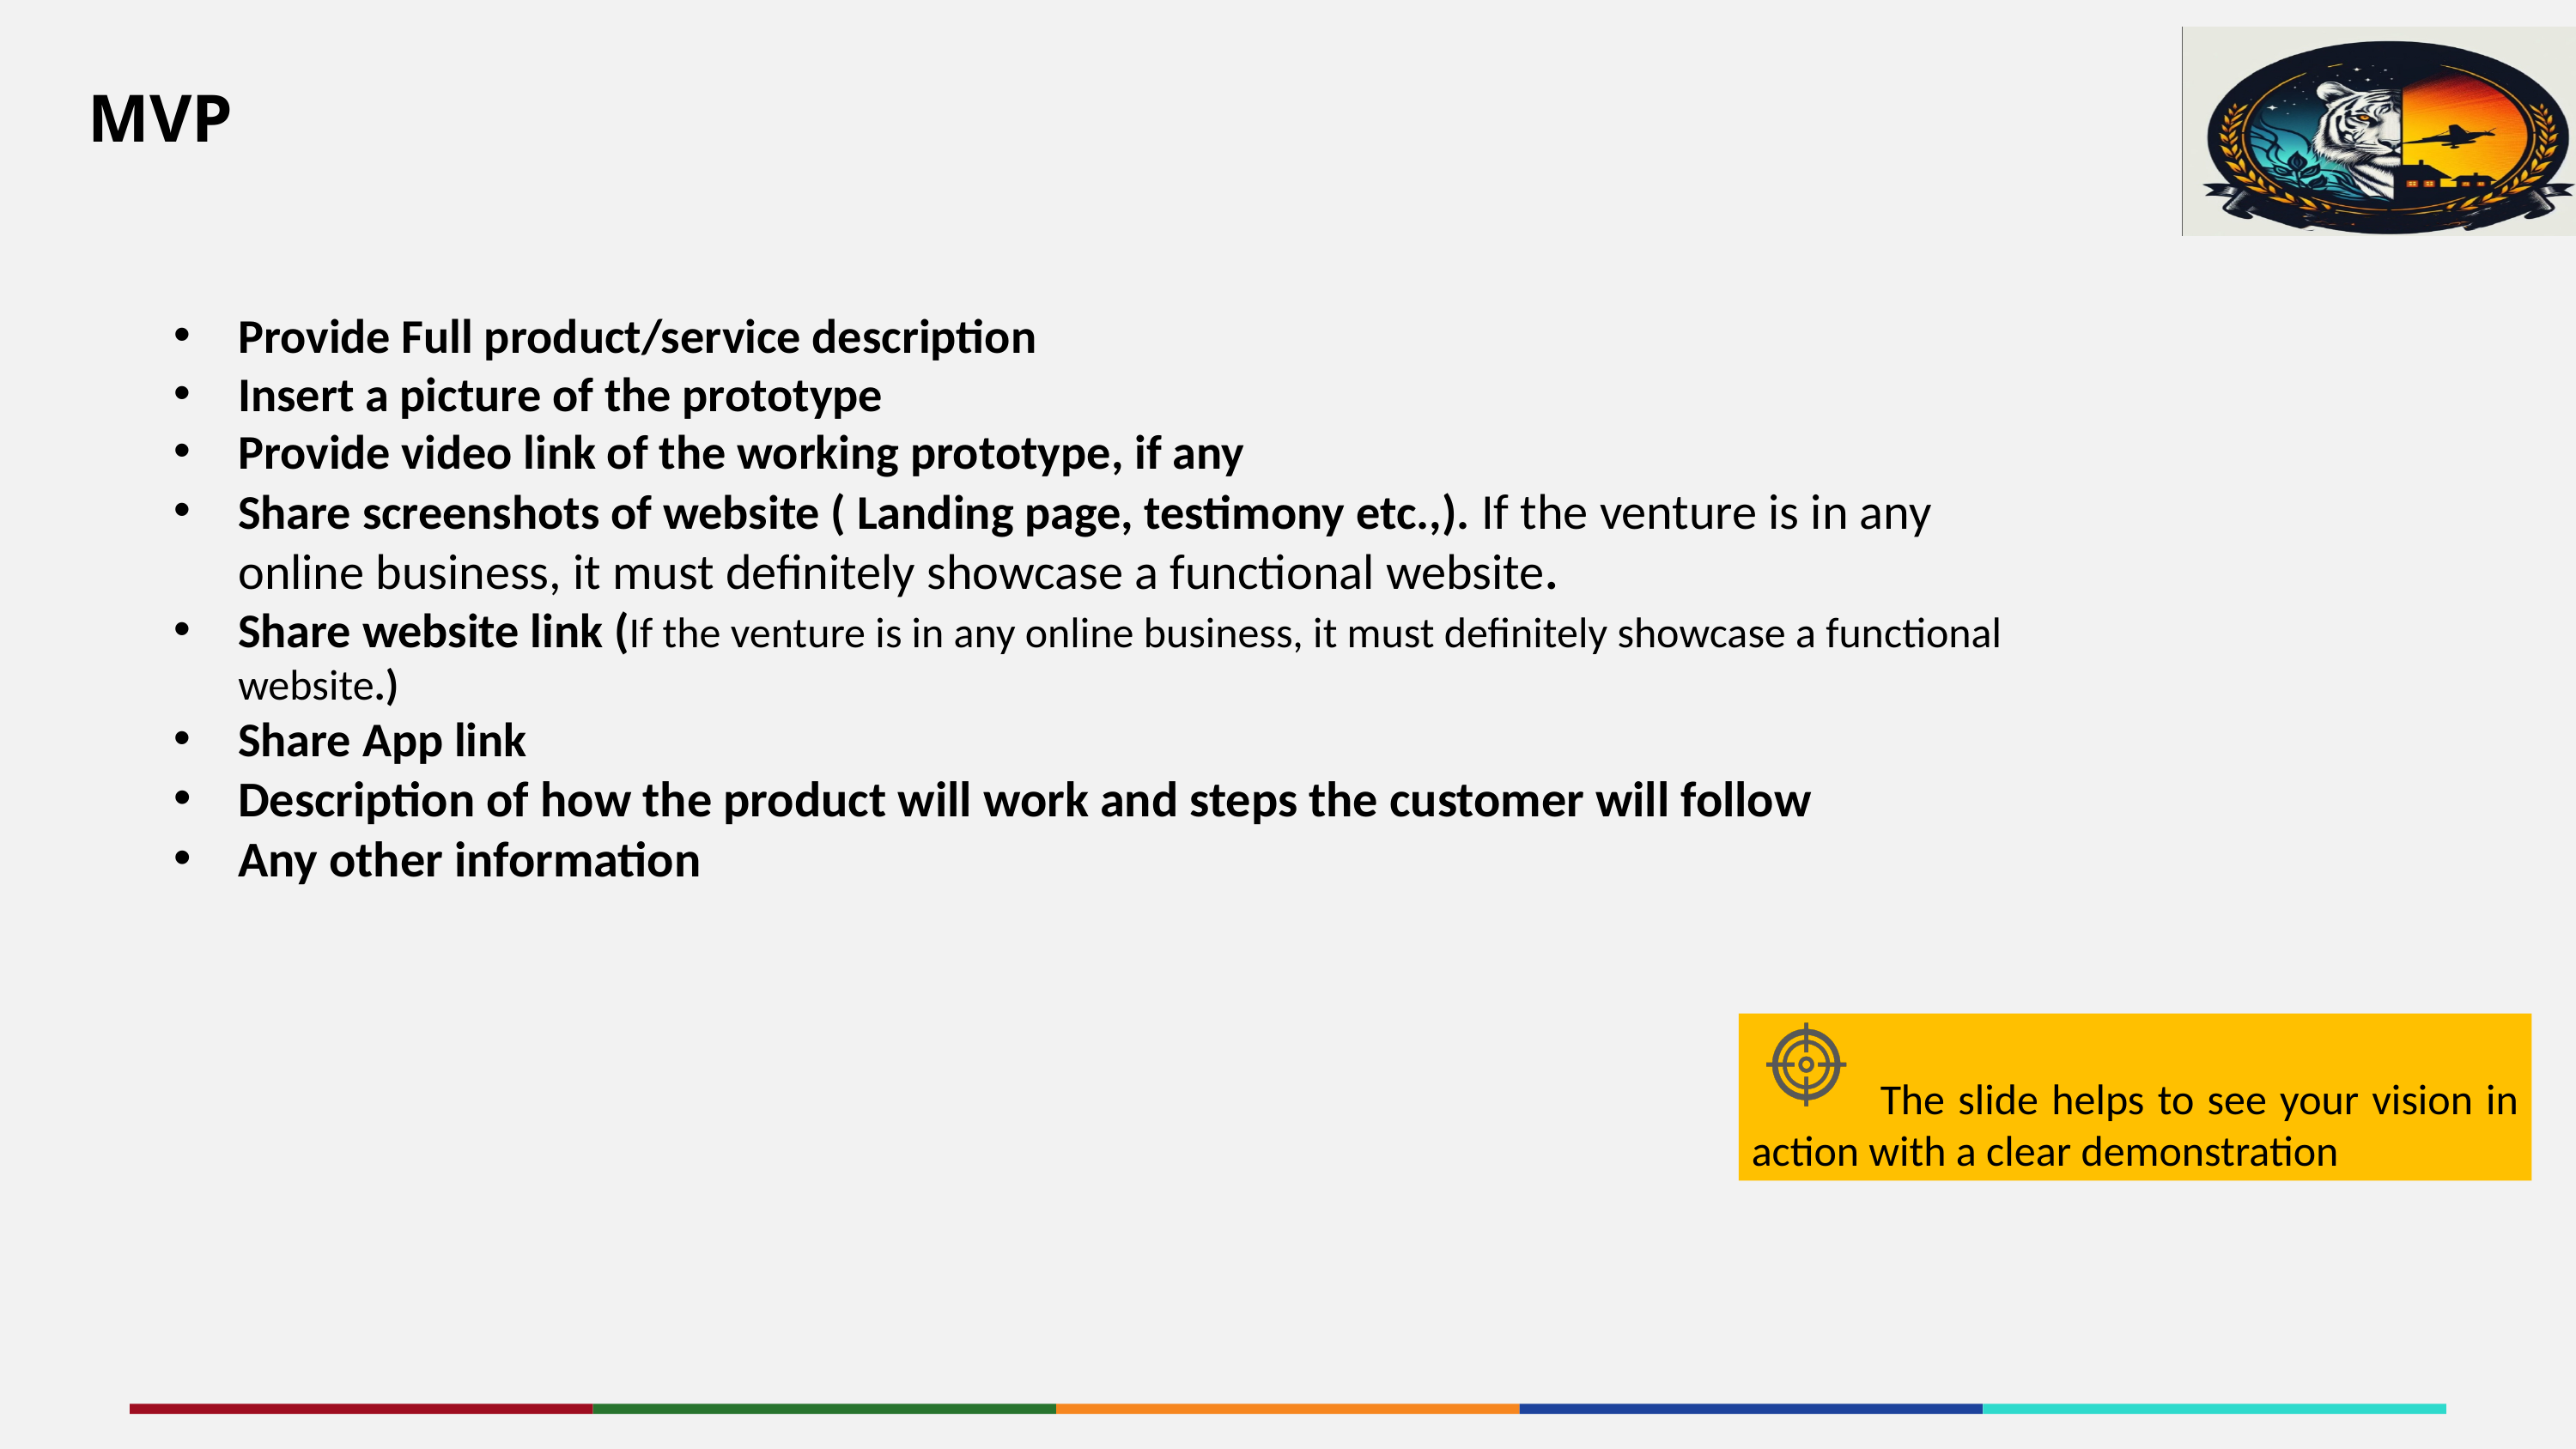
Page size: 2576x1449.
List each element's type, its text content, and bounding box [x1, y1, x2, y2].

text_box Provide Full product/service description Insert a picture of the prototype Provide video link of the working prototype, if any Share screenshots of website ( Landing page, testimony etc.,). If the venture is in any online business, it must definitely showcase a functional website. Share website link (If the venture is in any online business, it must definitely showcase a functional website.) Share App link Description of how the product will work and steps the customer will follow Any other information [161, 299, 2018, 1009]
picture [2181, 26, 2576, 236]
title MVP [75, 70, 665, 162]
picture [1759, 1016, 1853, 1113]
text_box The slide helps to see your vision in action with a clear demonstration [1738, 1013, 2532, 1181]
